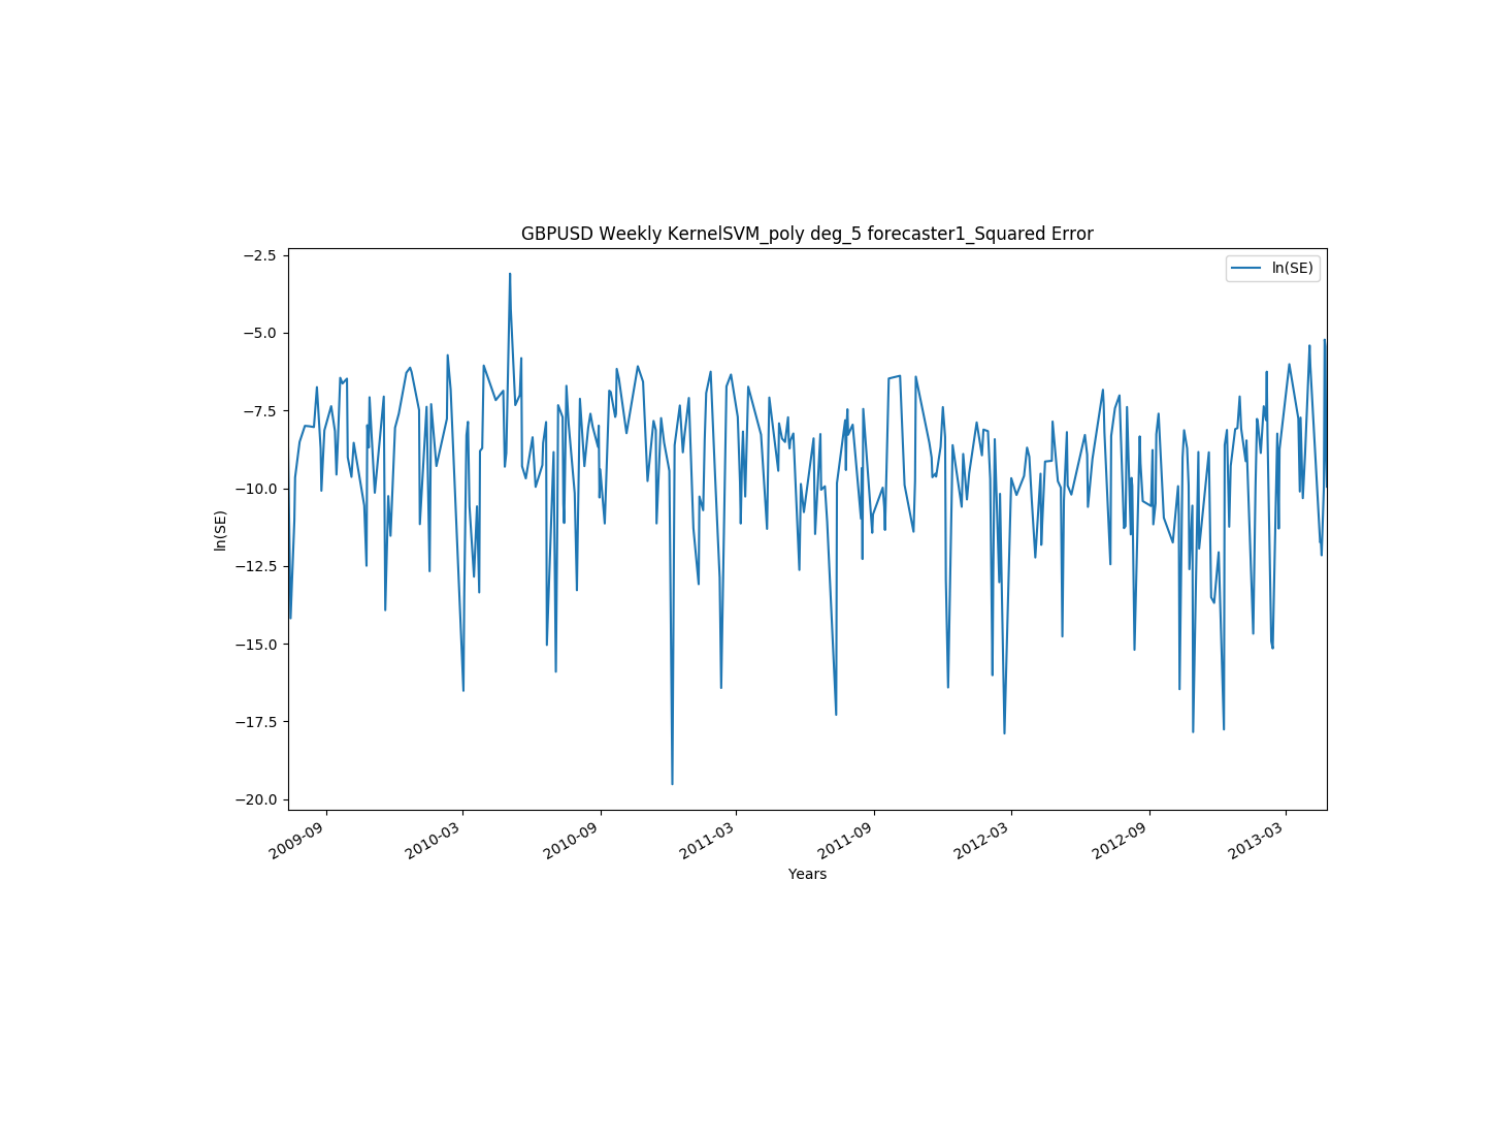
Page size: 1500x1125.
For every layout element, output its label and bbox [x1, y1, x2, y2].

picture [119, 149, 1461, 976]
